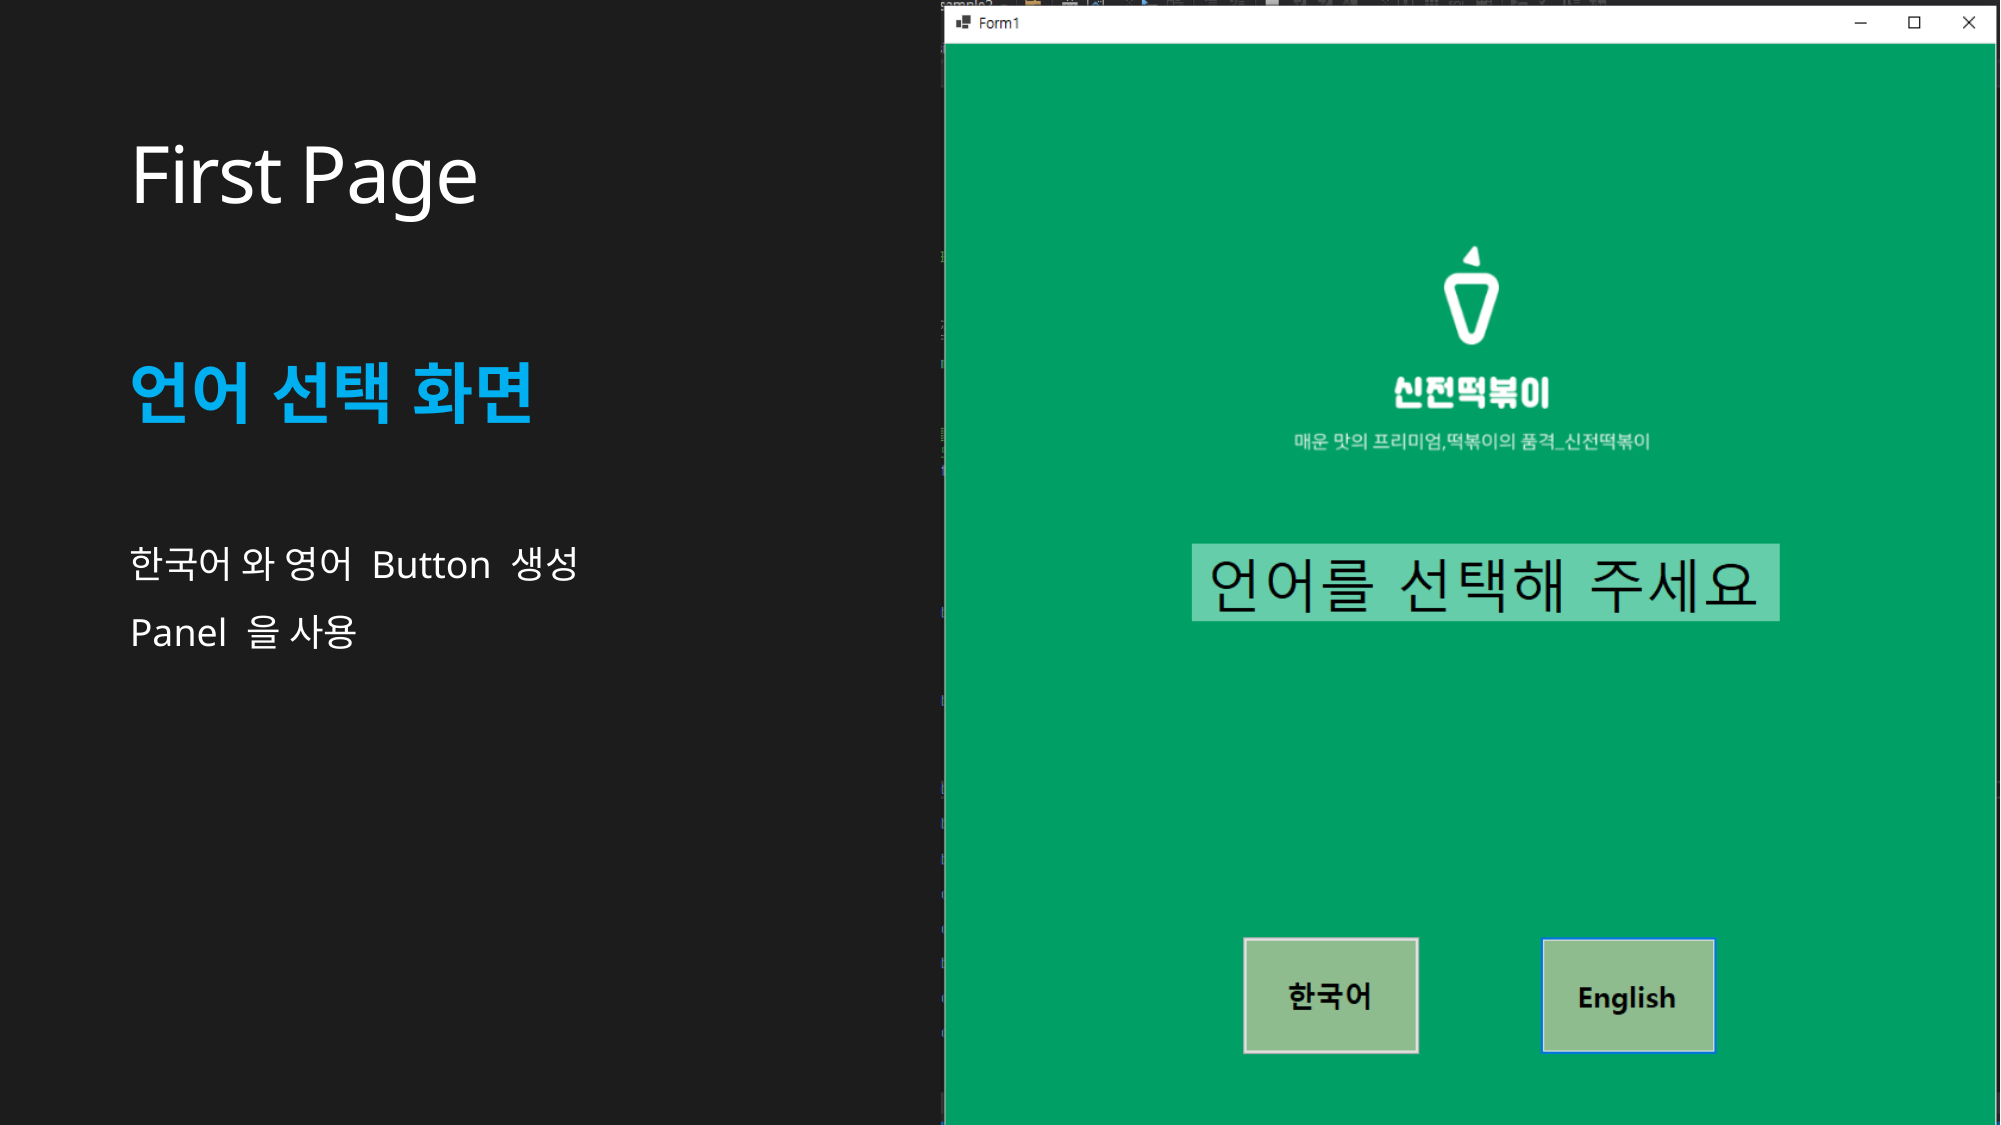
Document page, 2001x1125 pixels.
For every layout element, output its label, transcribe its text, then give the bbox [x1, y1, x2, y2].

text_box First Page [114, 64, 935, 279]
picture [940, 0, 2000, 1125]
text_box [114, 343, 905, 672]
